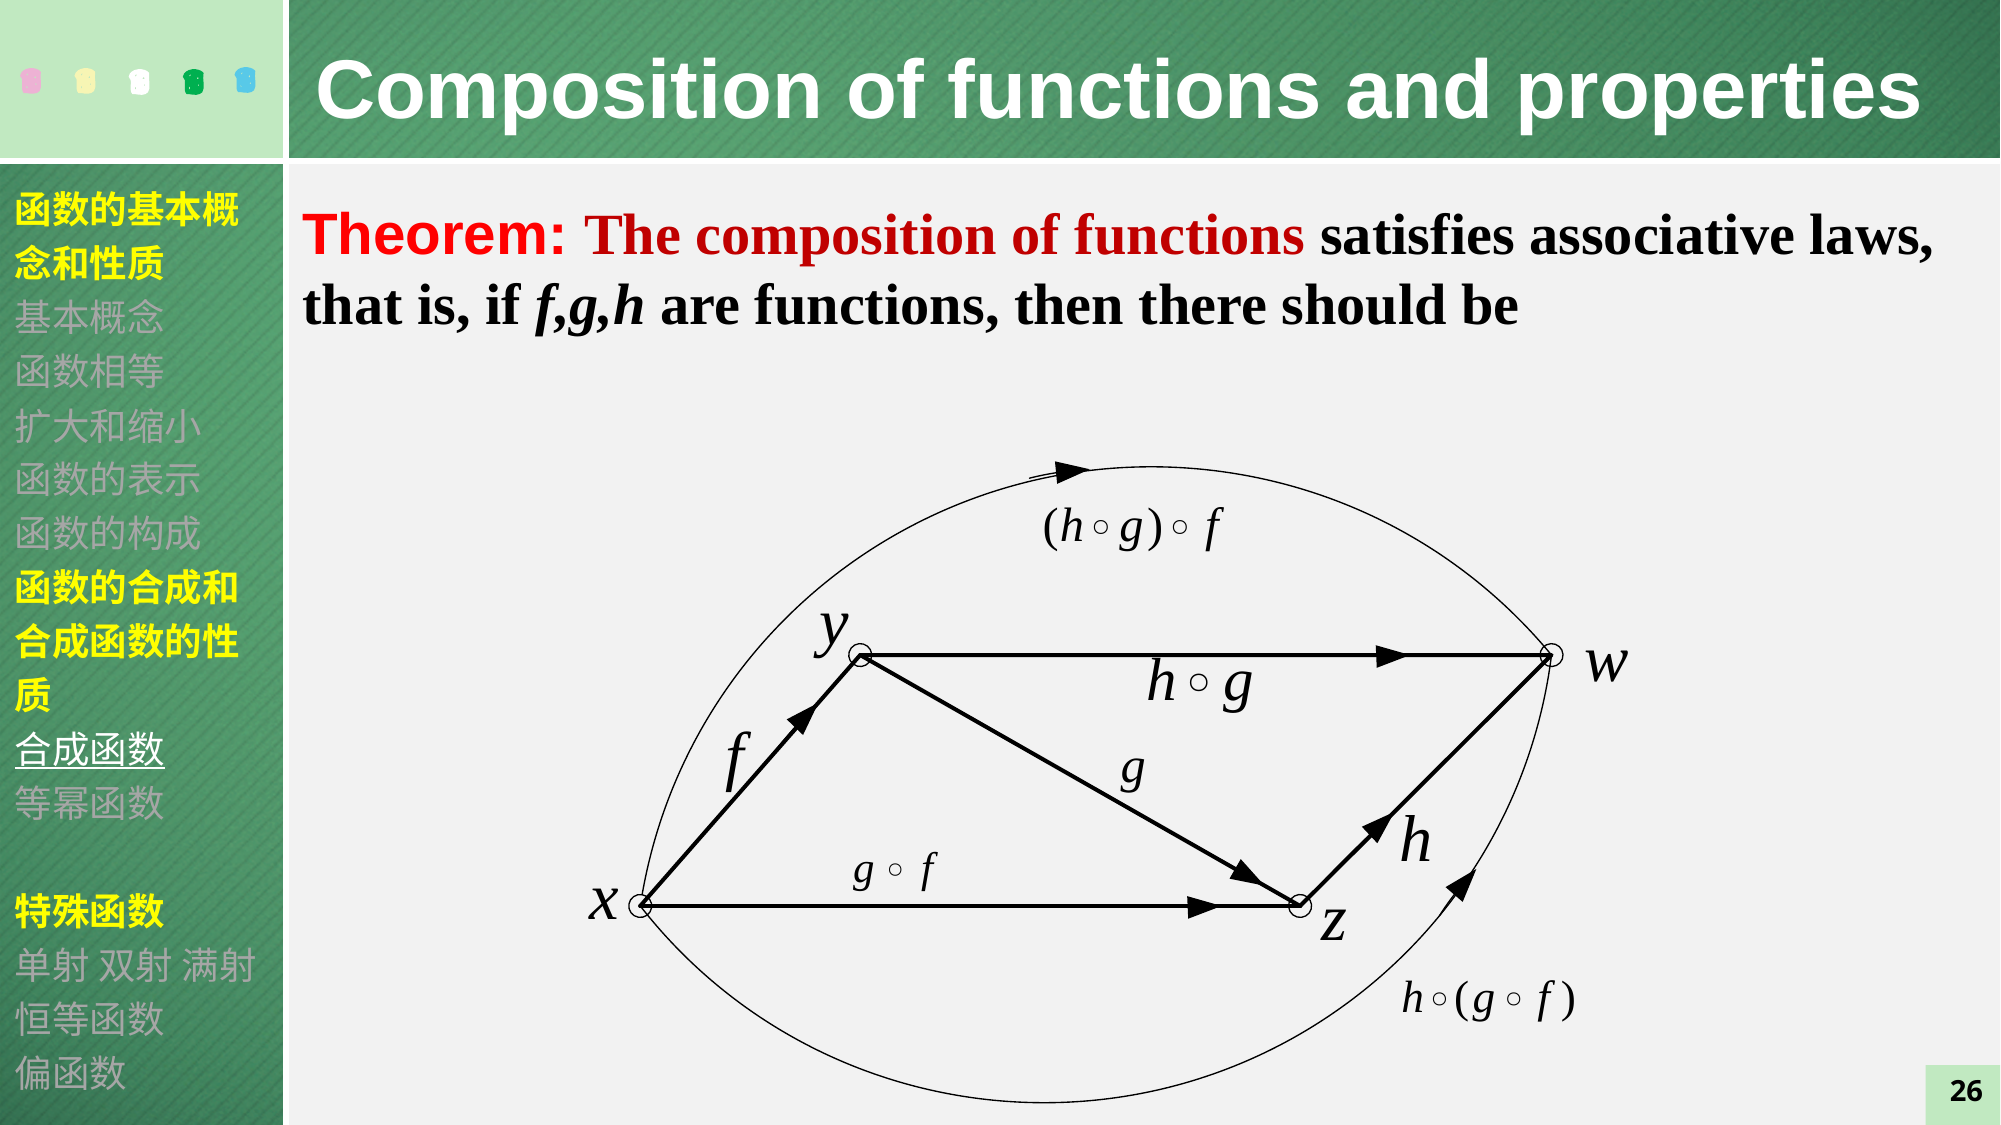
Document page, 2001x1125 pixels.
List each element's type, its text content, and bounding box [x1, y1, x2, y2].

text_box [566, 415, 1677, 1111]
text_box 函数的基本概念和性质 基本概念 函数相等 扩大和缩小 函数的表示 函数的构成 函数的合成和合成函数的性质 合成函数 等幂函数 特殊函数 单射 双射 满射 恒等函数 偏函数 [0, 170, 277, 1125]
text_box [19, 65, 258, 95]
picture [0, 164, 283, 1125]
slide_number 26 [1925, 1065, 2000, 1125]
text_box Composition of functions and properties [300, 27, 2000, 143]
picture [289, 0, 2000, 158]
